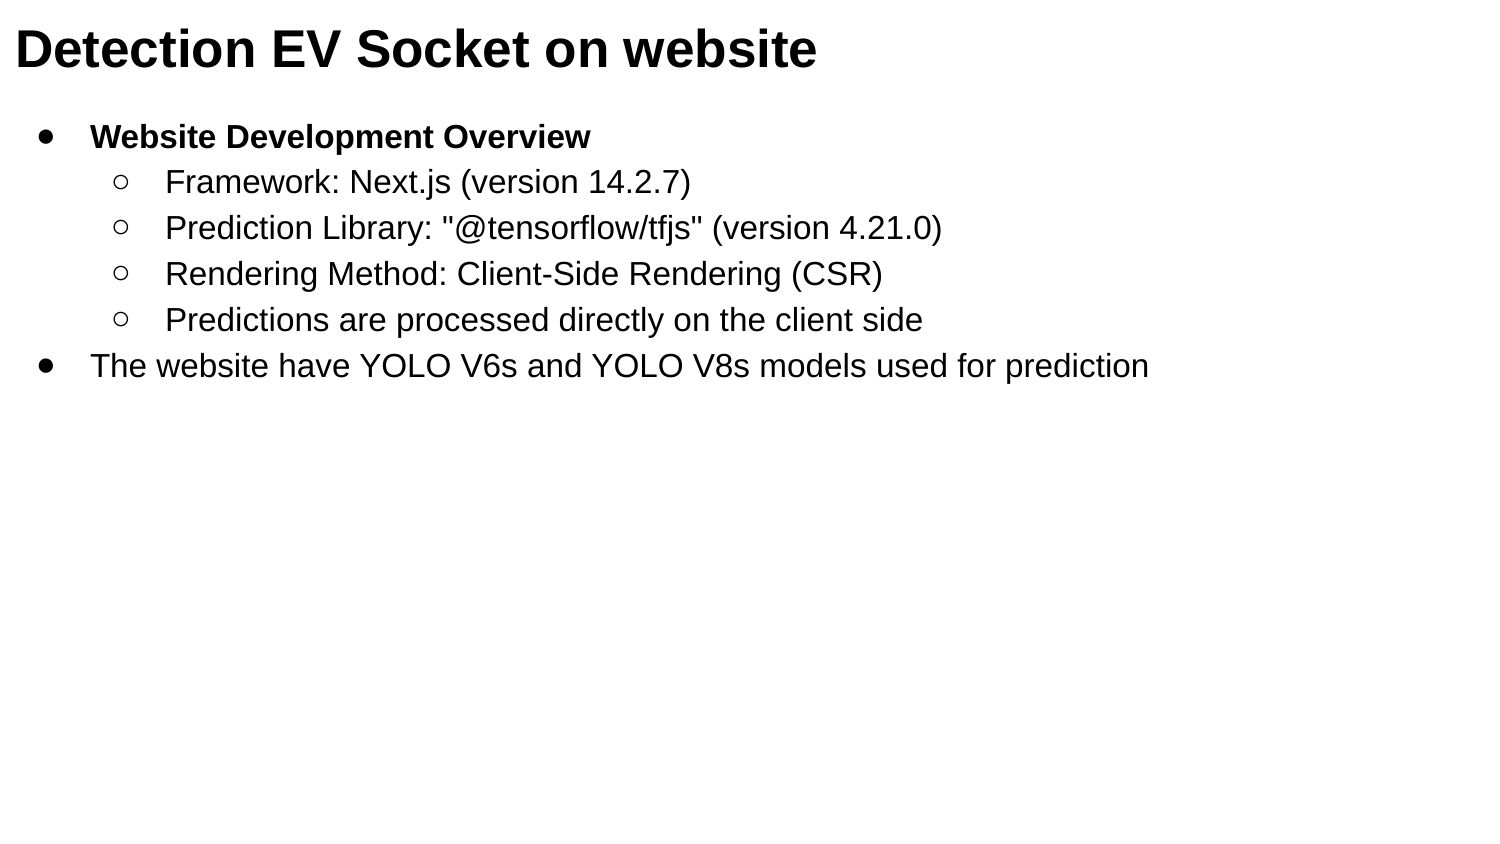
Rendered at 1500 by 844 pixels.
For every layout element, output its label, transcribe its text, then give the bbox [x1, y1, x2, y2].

list Website Development Overview Framework: Next.js (version 14.2.7) Prediction Library: "@tensorflow/tfjs" (version 4.21.0) Rendering Method: Client-Side Rendering (CSR) Predictions are processed directly on the client side The website have YOLO V6s and YOLO V8s models used for prediction [0, 93, 1496, 844]
title Detection EV Socket on website [0, 0, 1398, 93]
